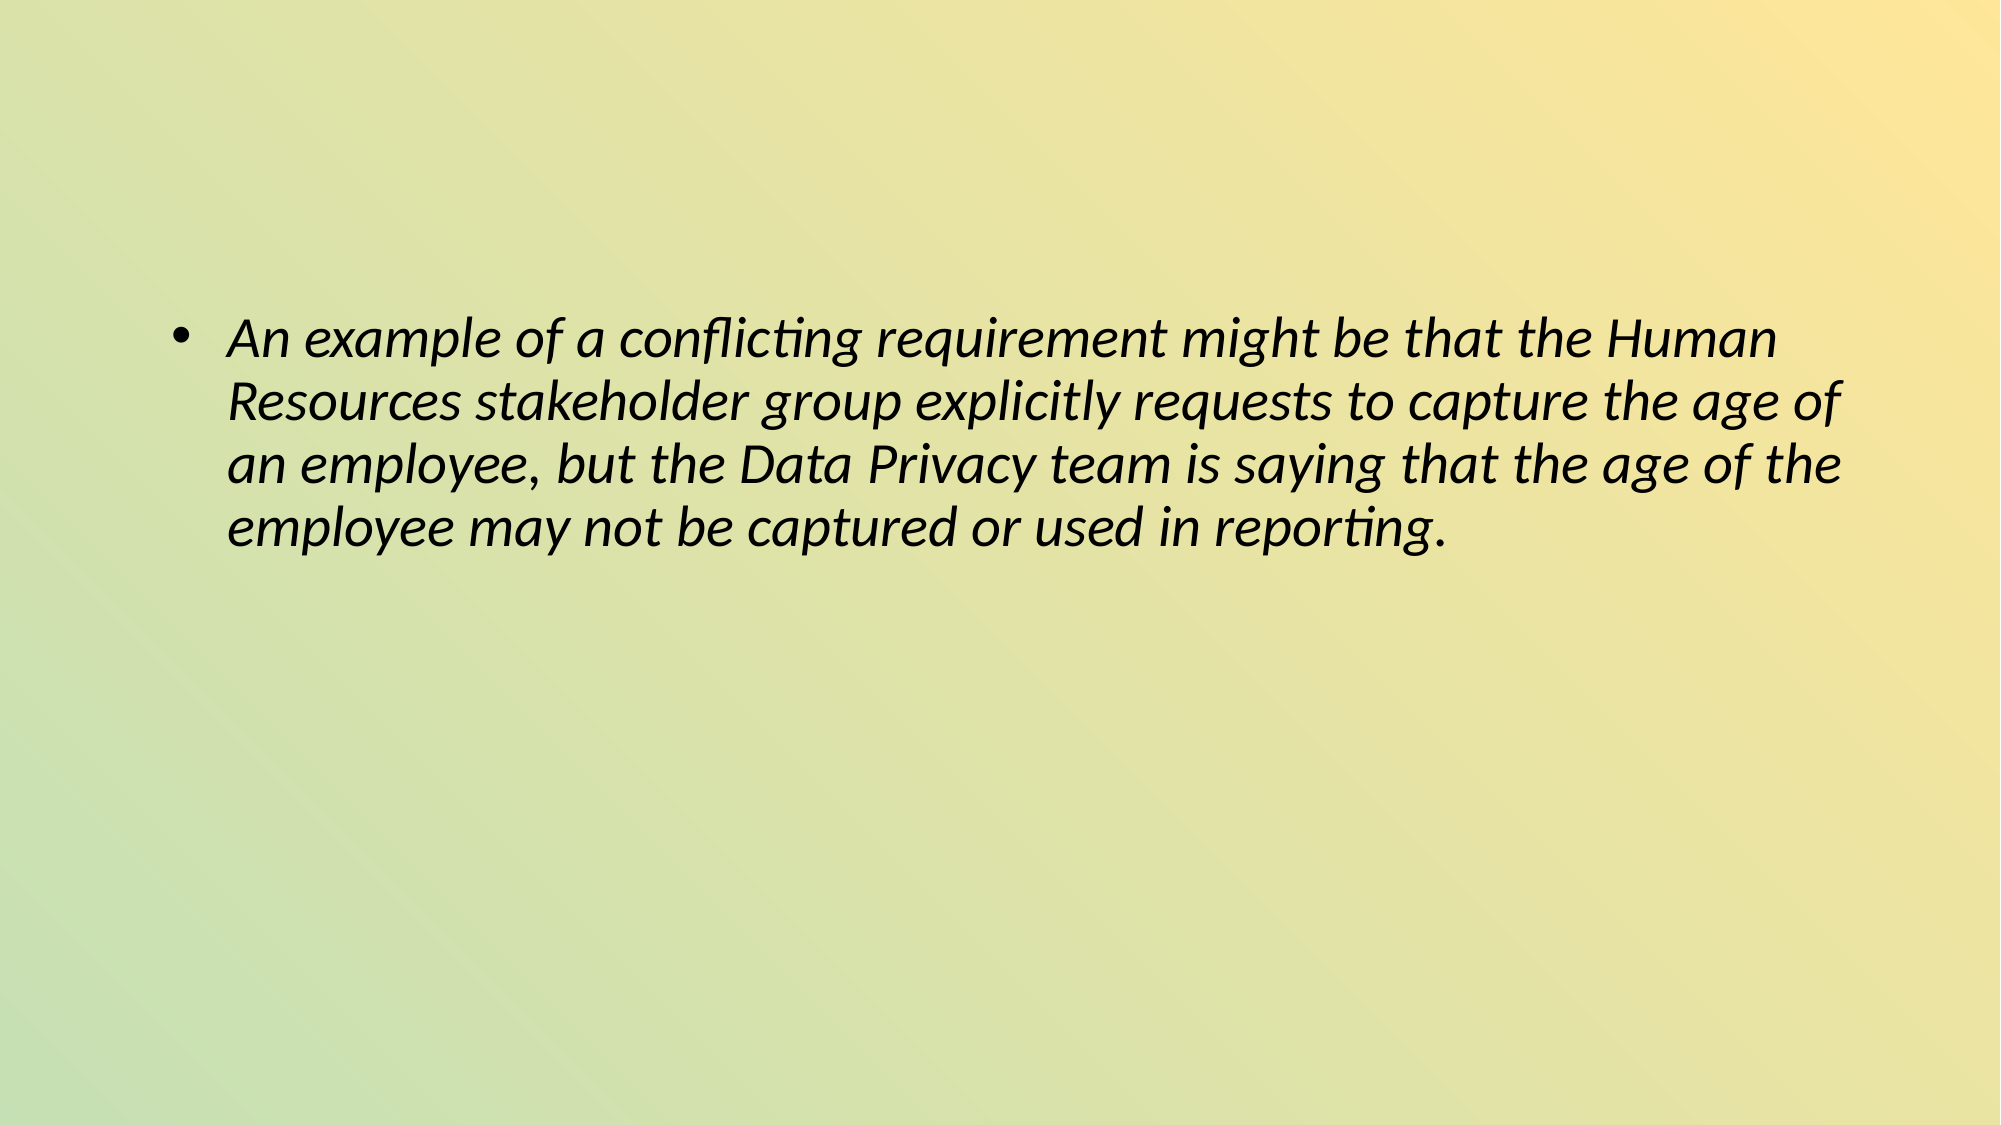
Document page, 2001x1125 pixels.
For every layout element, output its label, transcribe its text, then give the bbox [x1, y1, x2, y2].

list An example of a conflicting requirement might be that the Human Resources stakeholder group explicitly requests to capture the age of an employee, but the Data Privacy team is saying that the age of the employee may not be captured or used in reporting. [137, 299, 1863, 1014]
